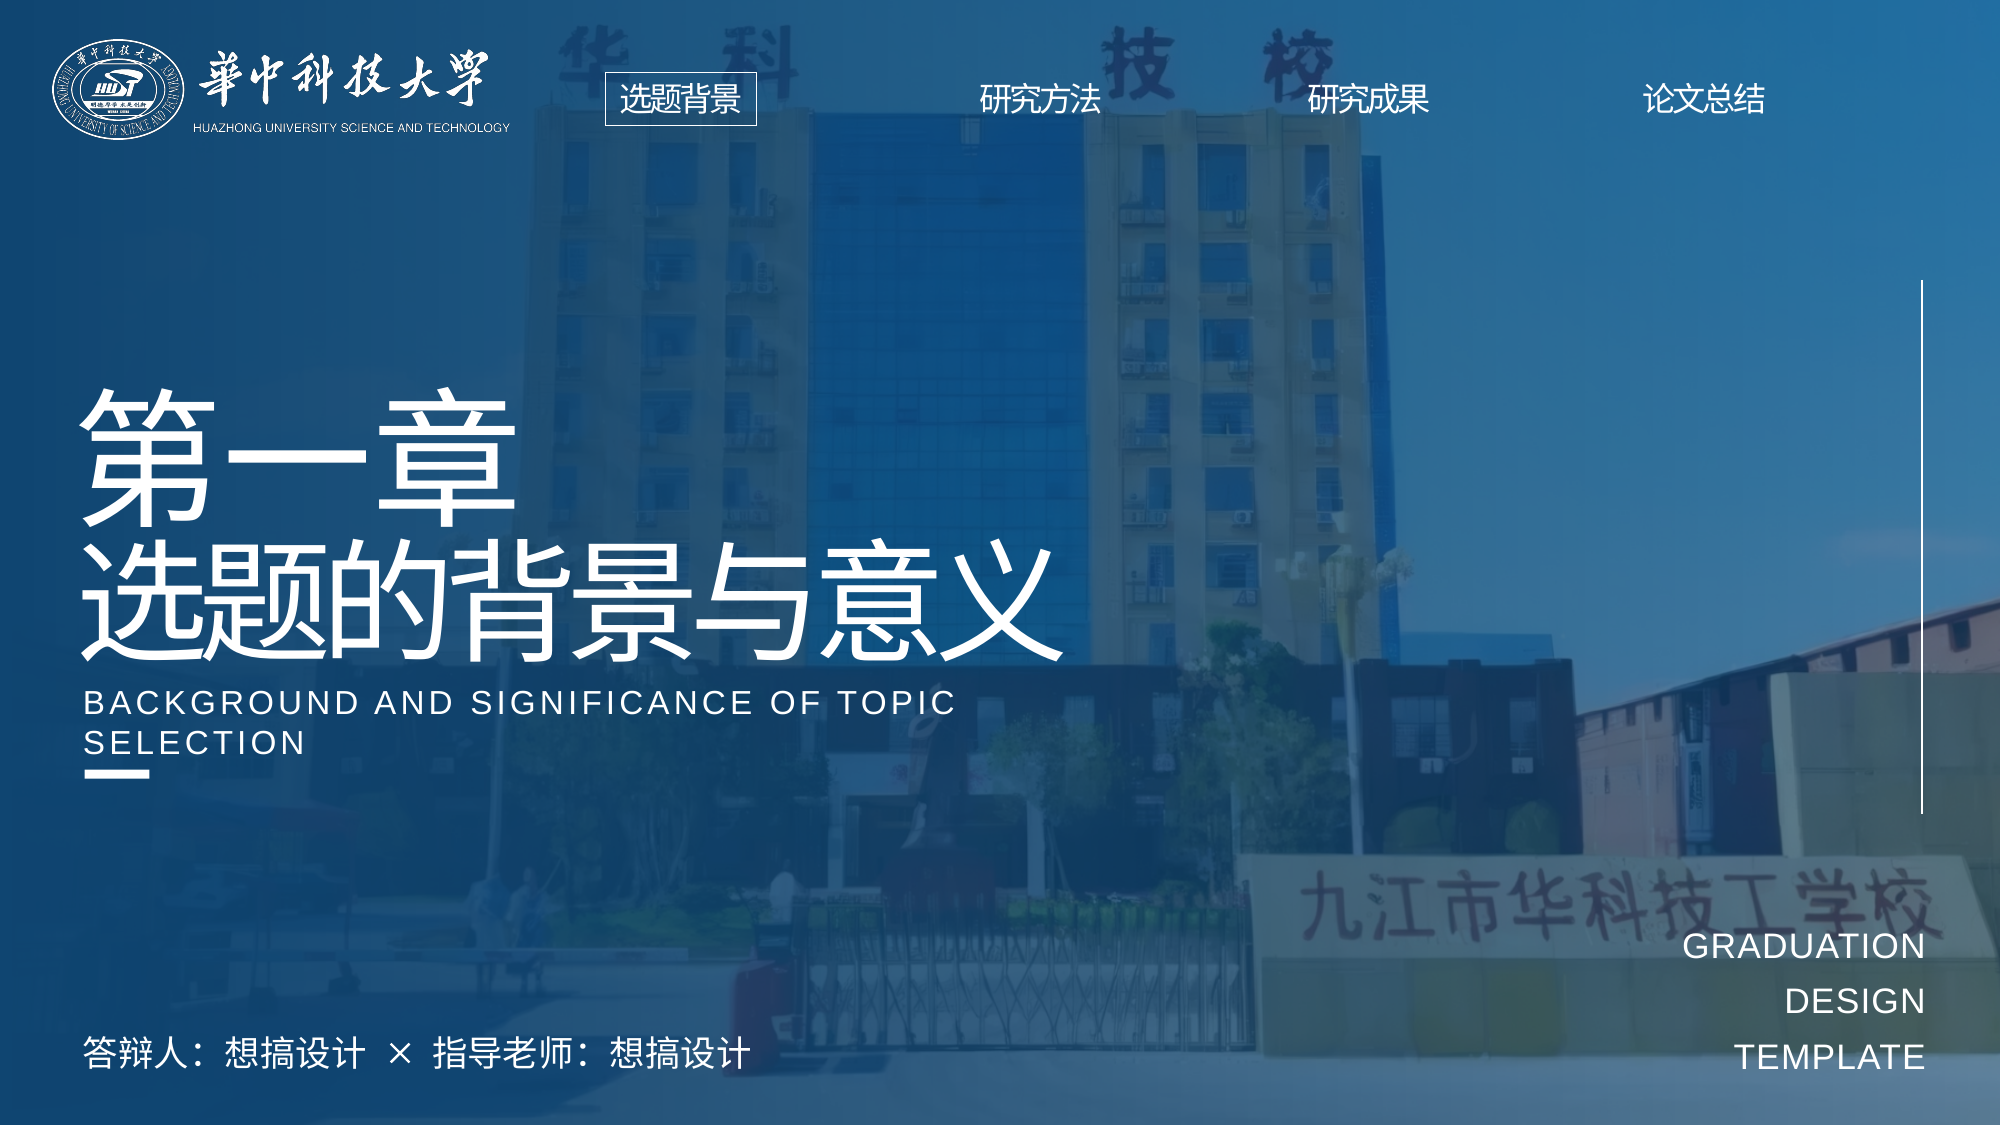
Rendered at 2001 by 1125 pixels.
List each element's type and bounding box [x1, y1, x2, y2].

text_box [604, 70, 1948, 127]
picture [0, 0, 2000, 1125]
